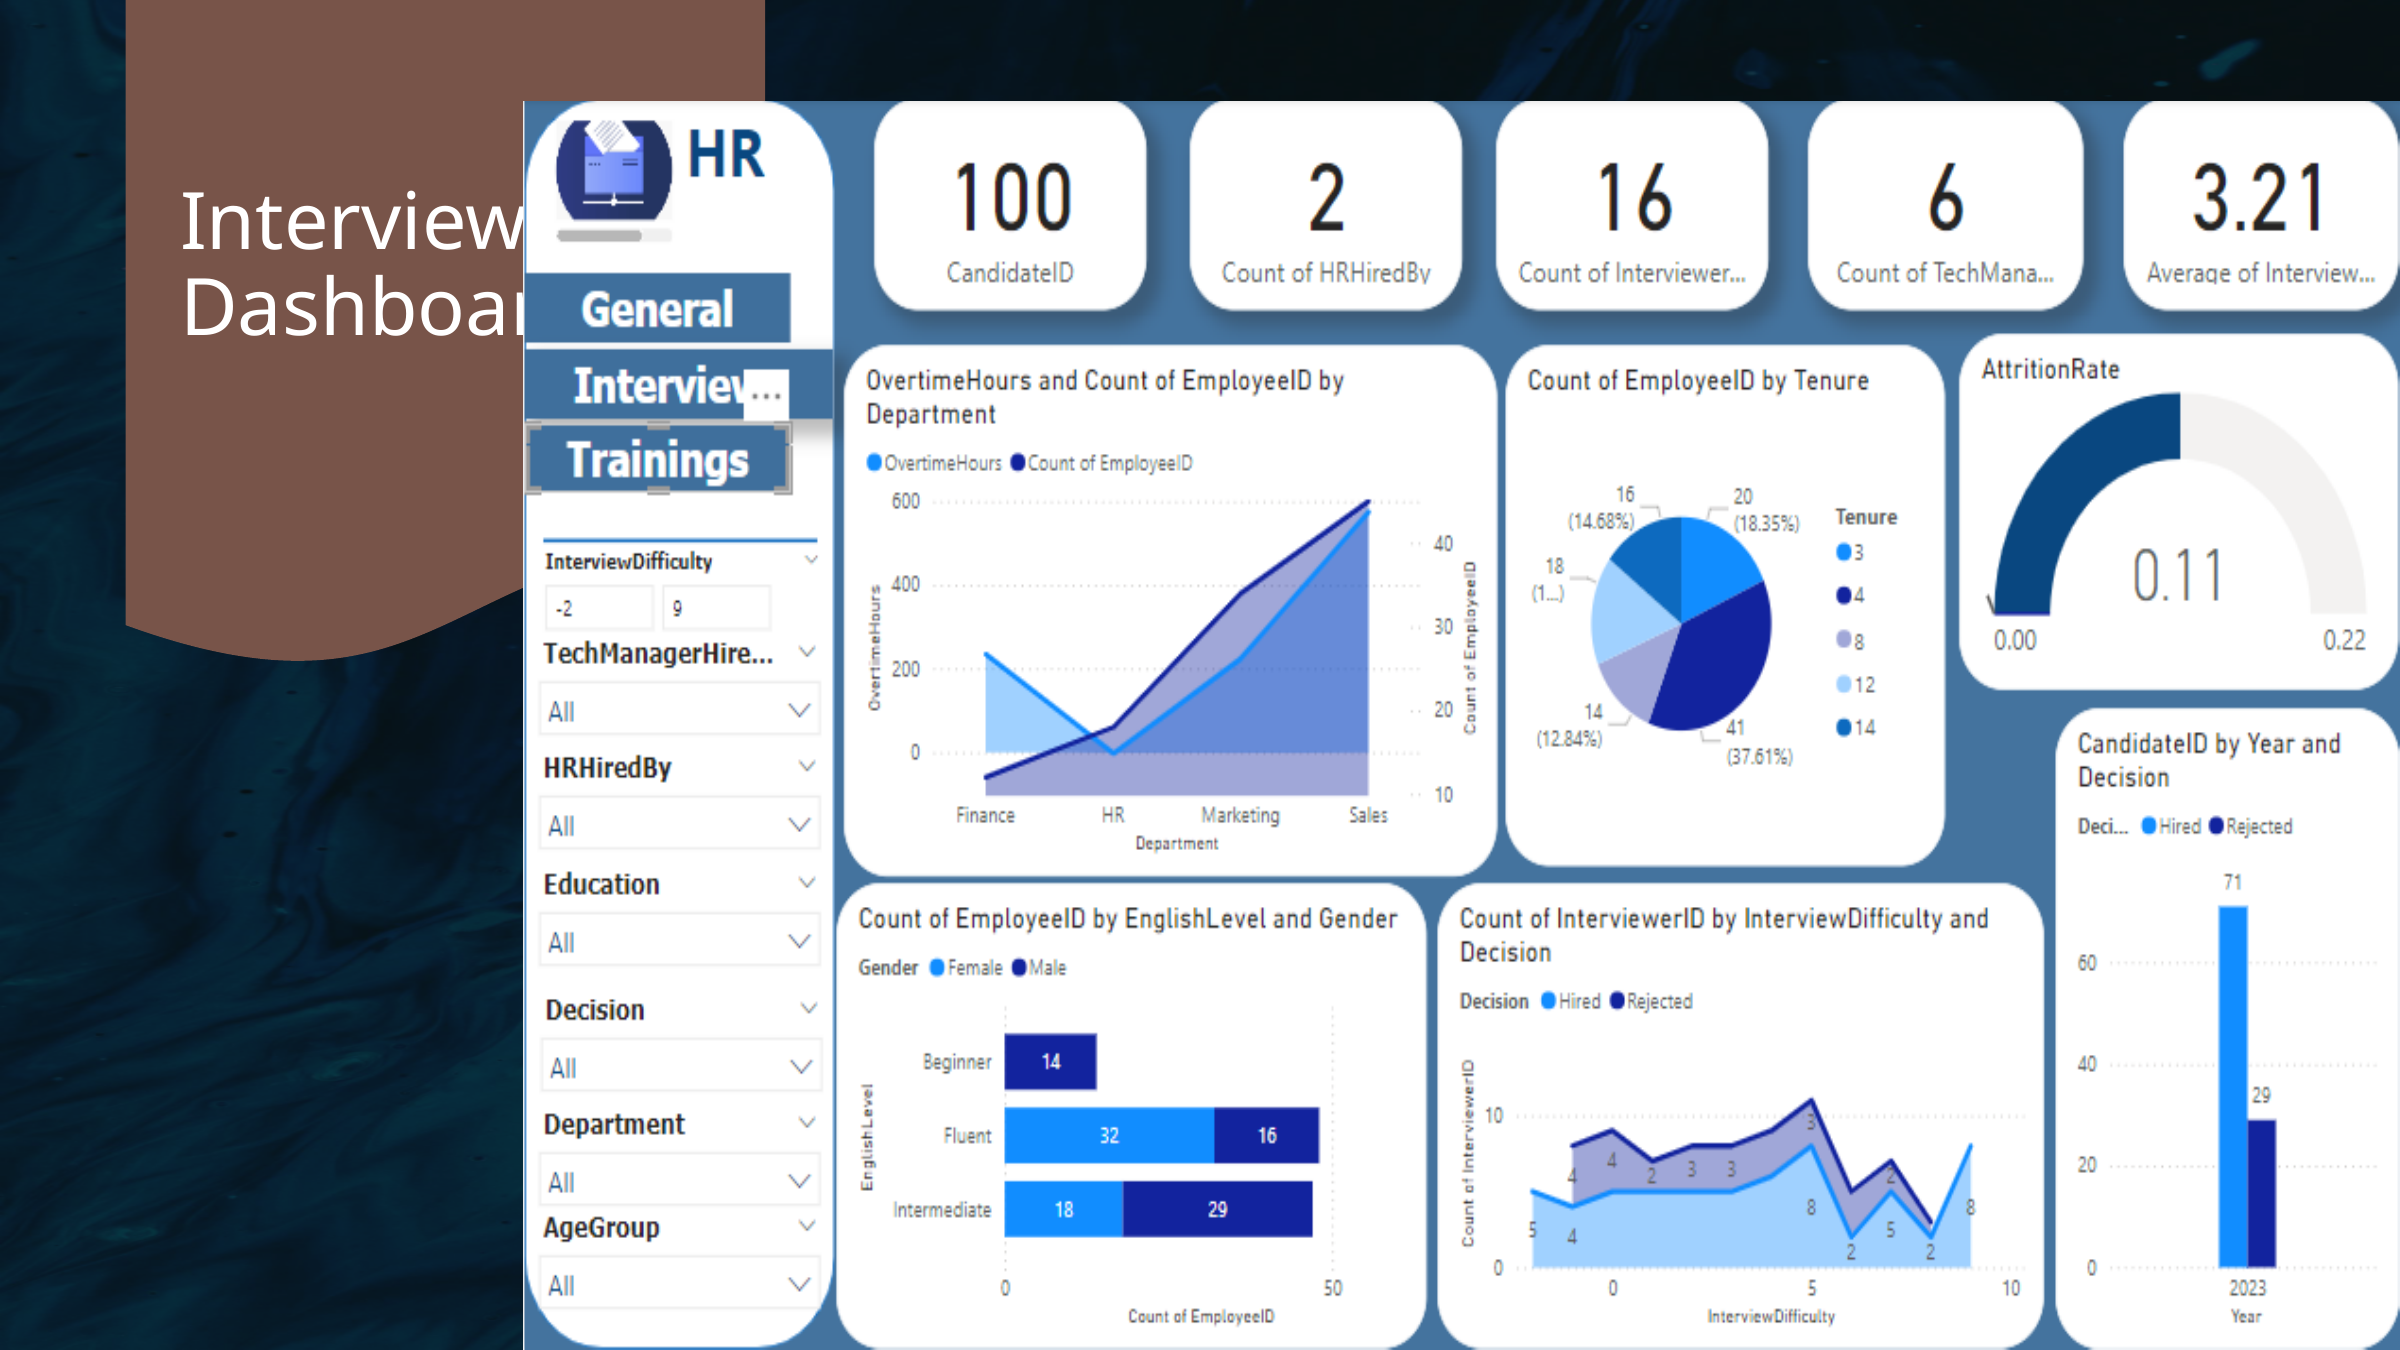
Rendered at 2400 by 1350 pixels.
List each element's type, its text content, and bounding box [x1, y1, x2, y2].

picture [0, 0, 2400, 1350]
text_box Interviews Dashboard [165, 33, 725, 501]
text_box [124, 0, 767, 662]
